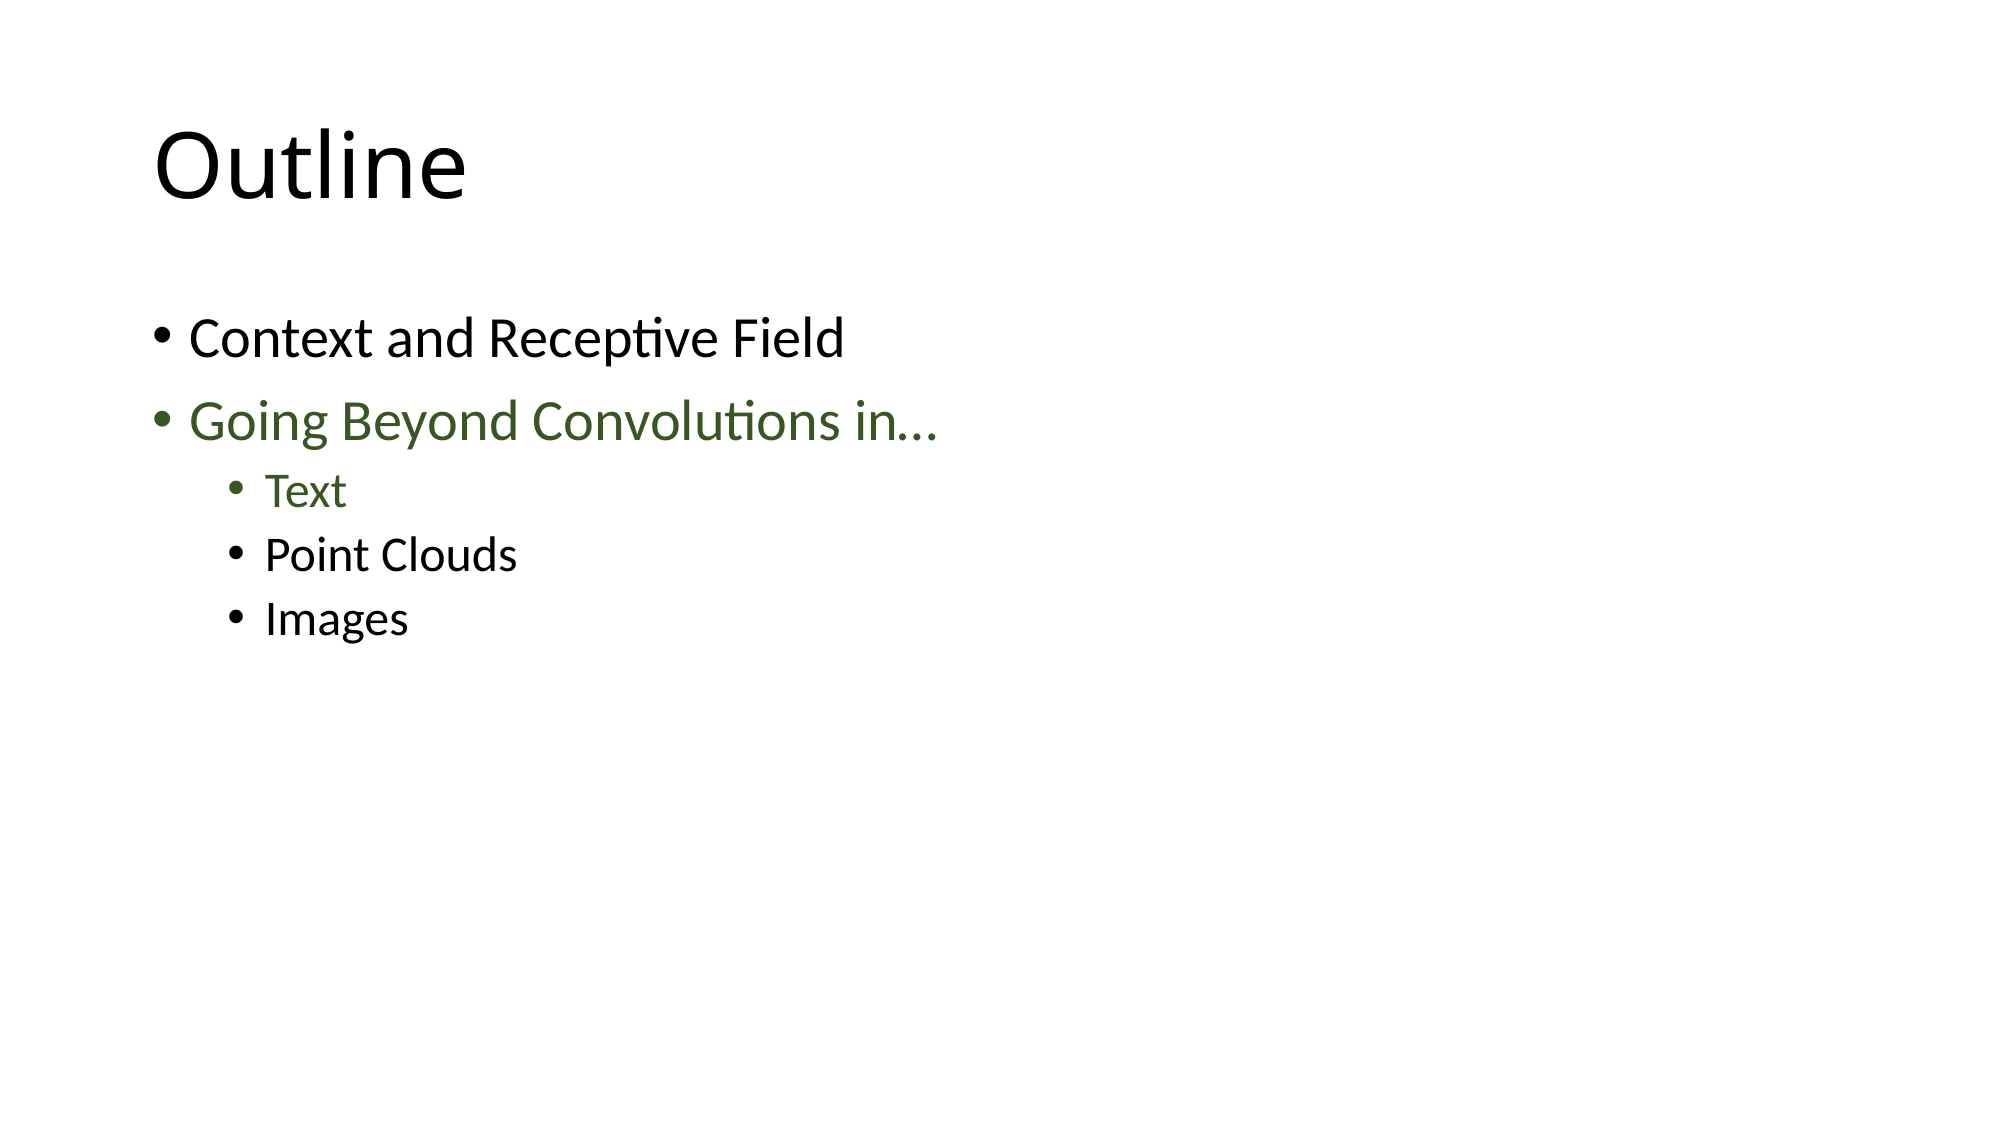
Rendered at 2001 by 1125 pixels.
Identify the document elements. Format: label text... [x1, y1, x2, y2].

title Outline [137, 59, 1863, 278]
list Context and Receptive Field Going Beyond Convolutions in… Text Point Clouds Images [137, 299, 1863, 1014]
